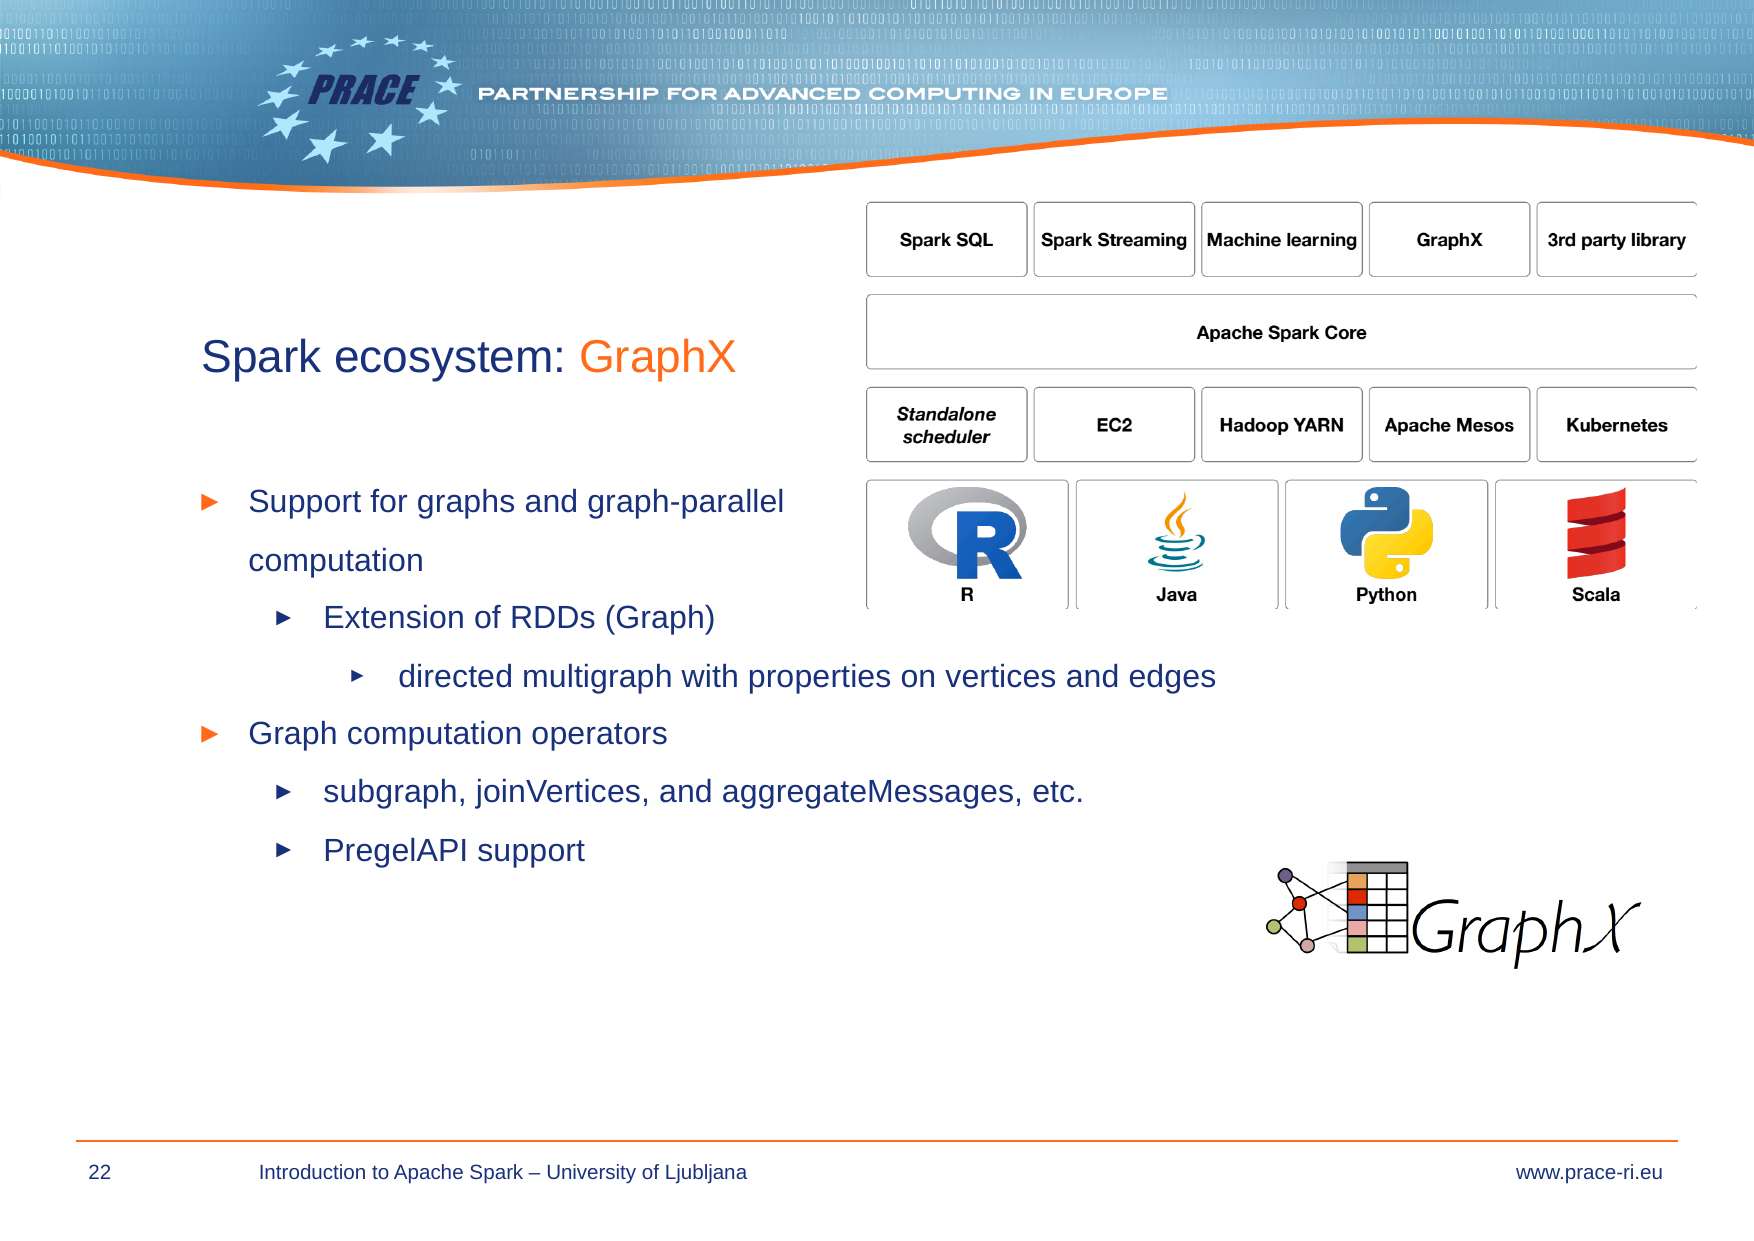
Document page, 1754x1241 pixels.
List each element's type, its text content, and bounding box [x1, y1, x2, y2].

title Spark ecosystem: GraphX [186, 250, 859, 398]
list Support for graphs and graph-parallel computation Extension of RDDs (Graph) directed multigraph with properties on vertices and edges Graph computation operators subgraph, joinVertices, and aggregateMessages, etc. PregelAPI support [186, 446, 1582, 1089]
picture [0, 0, 1754, 198]
picture [864, 201, 1697, 609]
picture [1266, 856, 1661, 993]
